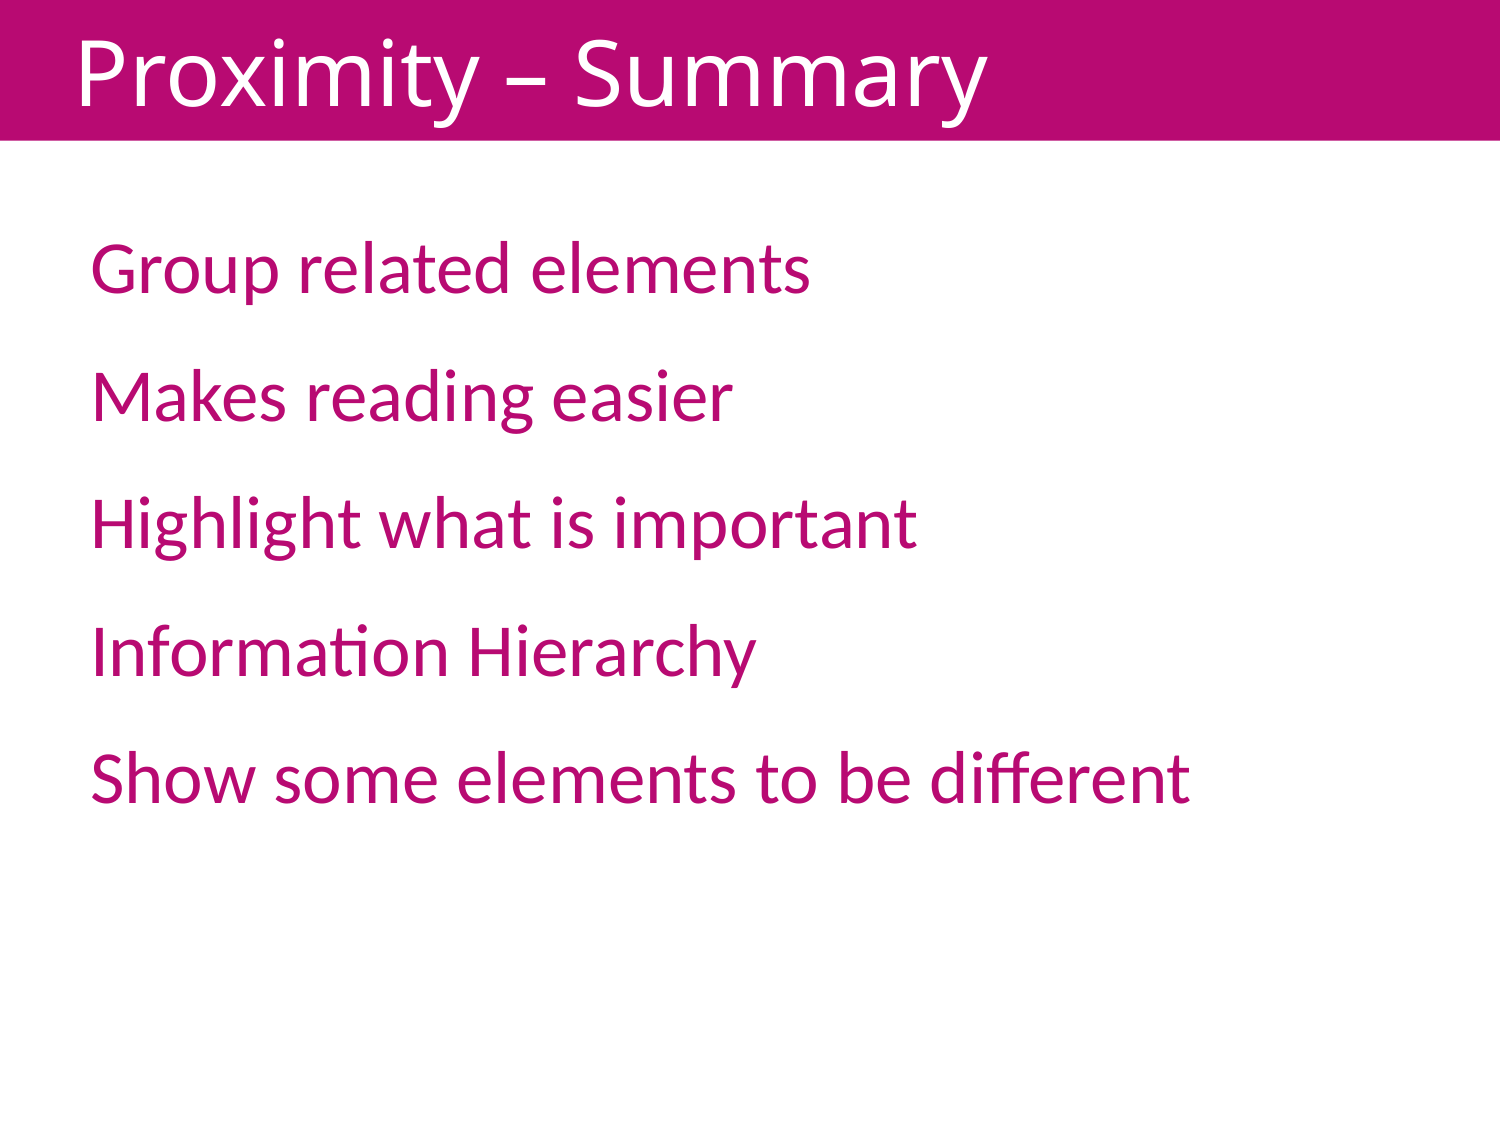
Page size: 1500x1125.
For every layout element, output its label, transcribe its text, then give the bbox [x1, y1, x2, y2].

title Proximity – Summary [0, 0, 1500, 141]
list Group related elements Makes reading easier Highlight what is important Information Hierarchy Show some elements to be different [74, 210, 1426, 1067]
